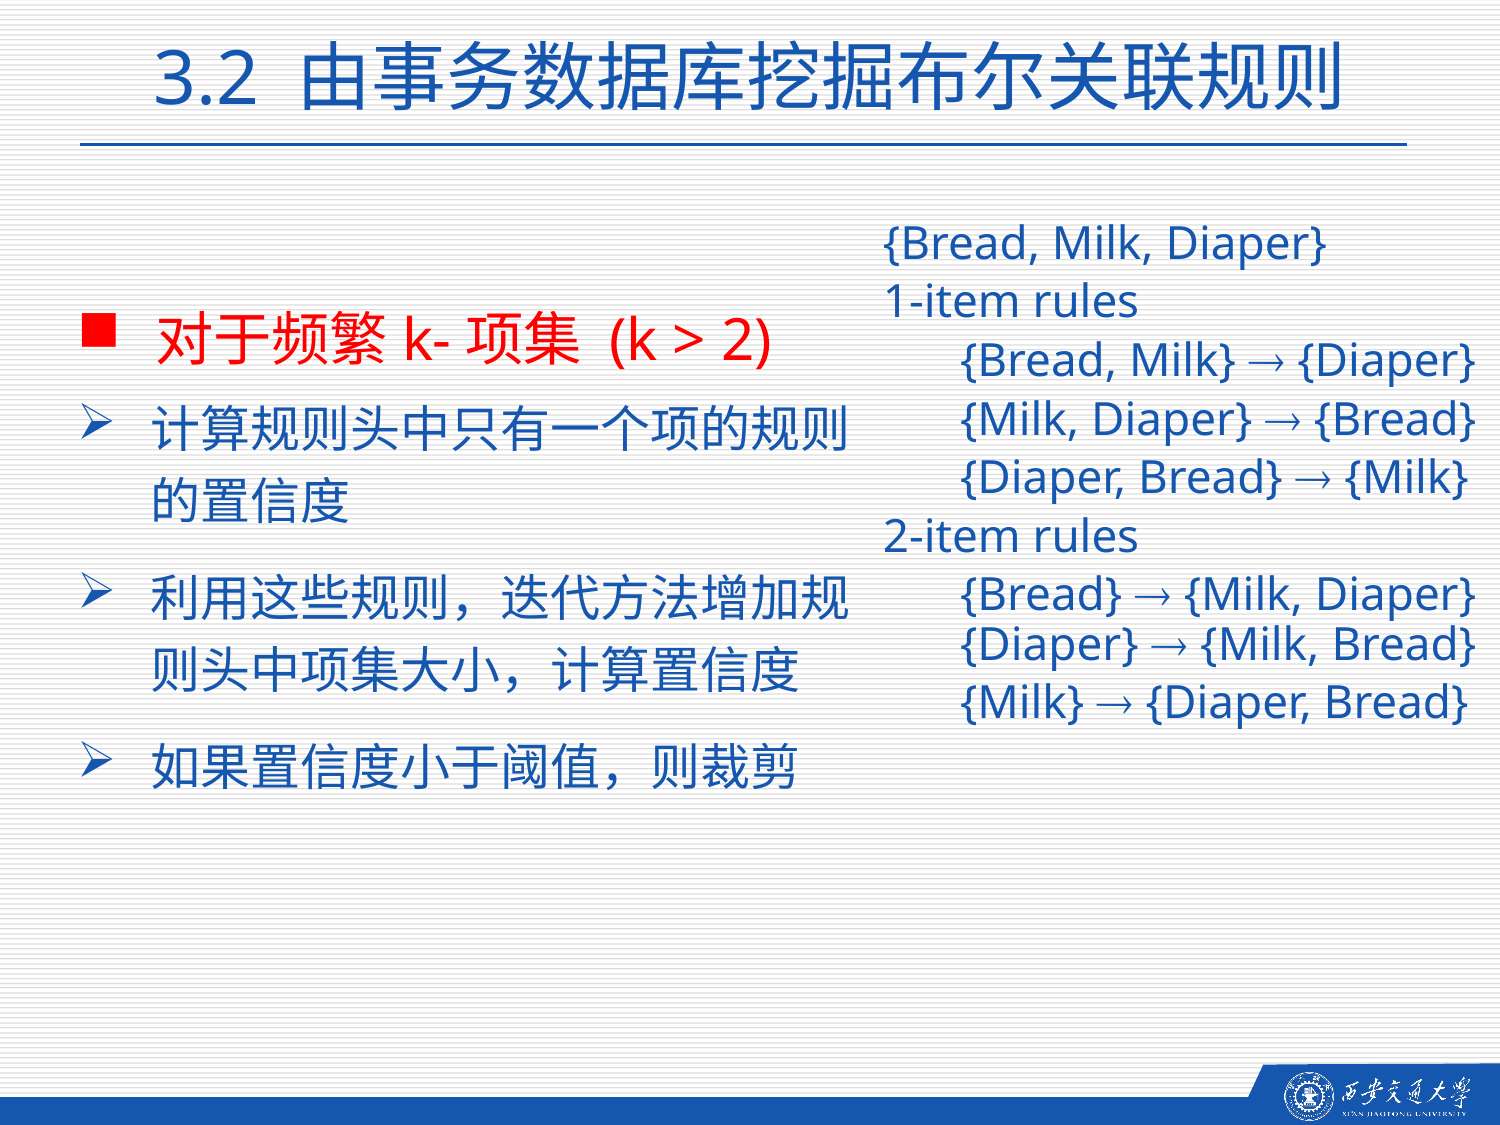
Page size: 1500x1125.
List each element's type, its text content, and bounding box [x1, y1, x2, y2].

text_box 对于频繁k-项集 (k > 2) 计算规则头中只有一个项的规则的置信度 利用这些规则，迭代方法增加规则头中项集大小，计算置信度 如果置信度小于阈值，则裁剪 [63, 302, 869, 1045]
picture [0, 0, 1500, 1097]
text_box {Bread, Milk, Diaper} 1-item rules {Bread, Milk}  {Diaper} {Milk, Diaper}  {Bread} {Diaper, Bread}  {Milk} 2-item rules {Bread}  {Milk, Diaper} {Diaper}  {Milk, Bread} {Milk}  {Diaper, Bread} [868, 207, 1500, 764]
text_box 3.2 由事务数据库挖掘布尔关联规则 [41, 0, 1459, 127]
